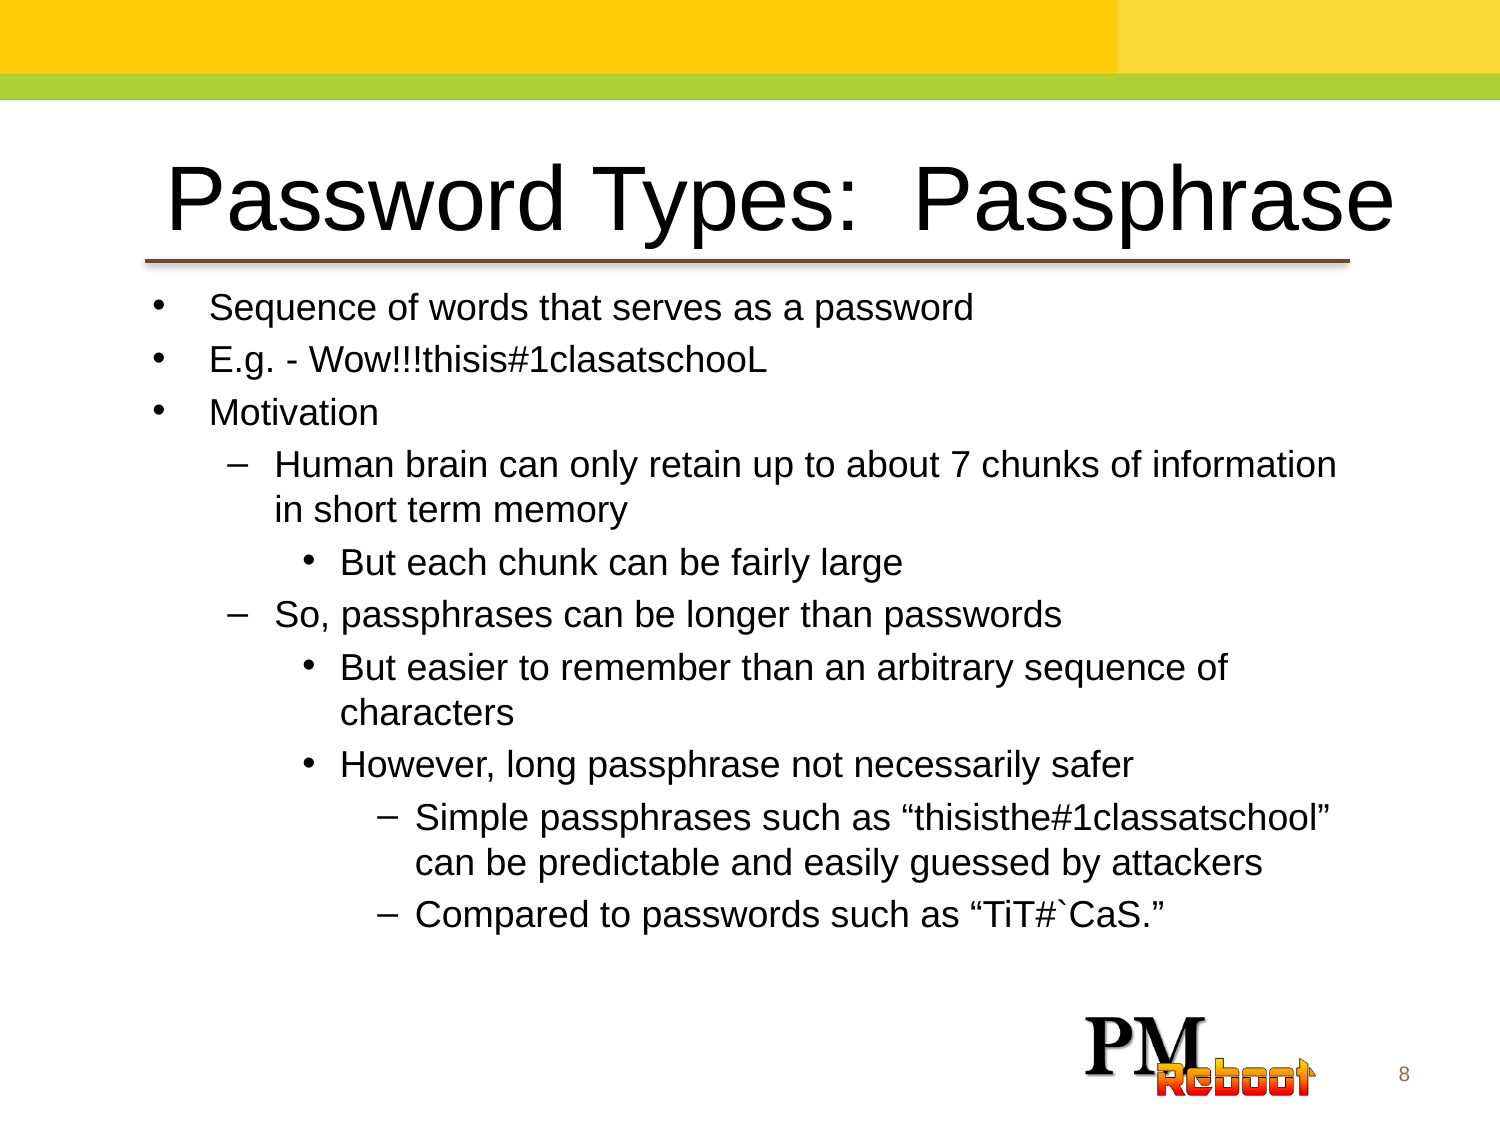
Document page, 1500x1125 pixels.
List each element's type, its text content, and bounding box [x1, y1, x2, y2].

title Password Types: Passphrase [150, 125, 1425, 263]
picture [0, 0, 1500, 1125]
slide_number 8 [1074, 1042, 1425, 1103]
list Sequence of words that serves as a password E.g. - Wow!!!thisis#1clasatschooL Motivation Human brain can only retain up to about 7 chunks of information in short term memory But each chunk can be fairly large So, passphrases can be longer than passwords But easier to remember than an arbitrary sequence of characters However, long passphrase not necessarily safer Simple passphrases such as “thisisthe#1classatschool” can be predictable and easily guessed by attackers Compared to passwords such as “TiT#`CaS.” [137, 275, 1388, 1013]
